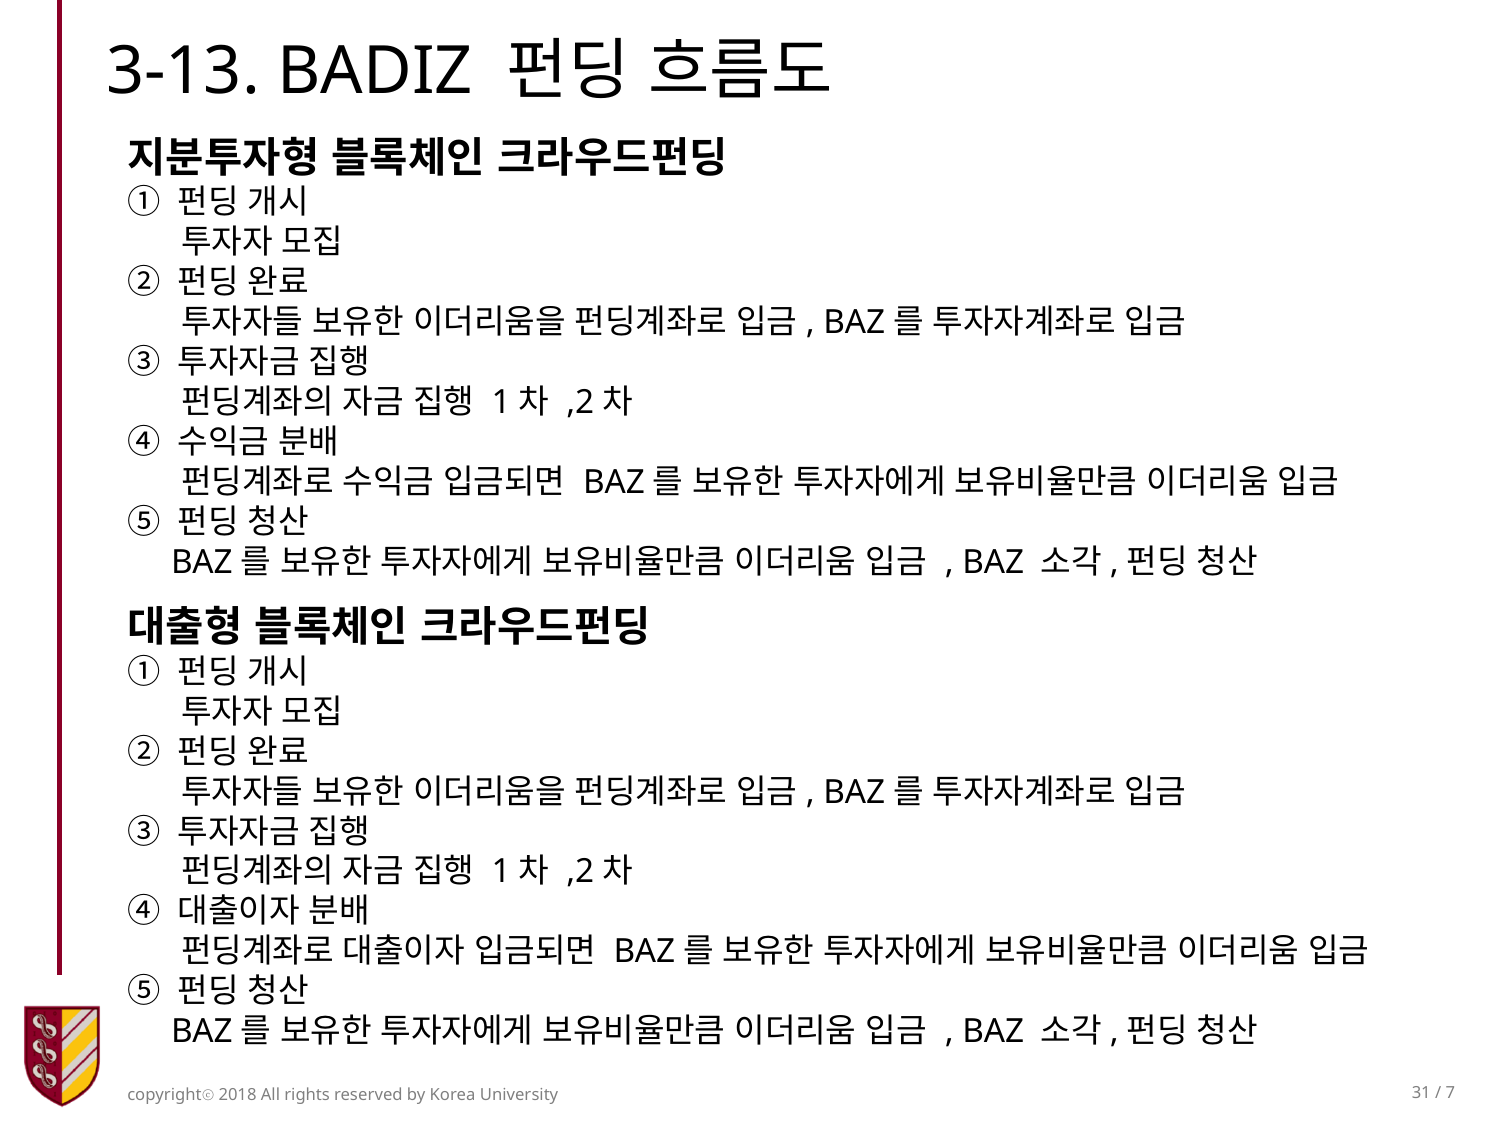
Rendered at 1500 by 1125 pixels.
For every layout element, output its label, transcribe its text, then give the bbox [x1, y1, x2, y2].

picture [15, 984, 113, 1119]
text_box 지분투자형 블록체인 크라우드펀딩 ① 펀딩 개시 투자자 모집 ② 펀딩 완료 투자자들 보유한 이더리움을 펀딩계좌로 입금, BAZ를 투자자계좌로 입금 ③ 투자자금 집행 펀딩계좌의 자금 집행 1차 ,2차 ④ 수익금 분배 펀딩계좌로 수익금 입금되면 BAZ를 보유한 투자자에게 보유비율만큼 이더리움 입금 ⑤ 펀딩 청산 BAZ를 보유한 투자자에게 보유비율만큼 이더리움 입금 , BAZ 소각,펀딩 청산 [112, 123, 1417, 588]
list 3-13. BADIZ 펀딩 흐름도 [91, 28, 1439, 113]
text_box 대출형 블록체인 크라우드펀딩 ① 펀딩 개시 투자자 모집 ② 펀딩 완료 투자자들 보유한 이더리움을 펀딩계좌로 입금, BAZ를 투자자계좌로 입금 ③ 투자자금 집행 펀딩계좌의 자금 집행 1차 ,2차 ④ 대출이자 분배 펀딩계좌로 대출이자 입금되면 BAZ를 보유한 투자자에게 보유비율만큼 이더리움 입금 ⑤ 펀딩 청산 BAZ를 보유한 투자자에게 보유비율만큼 이더리움 입금 , BAZ 소각,펀딩 청산 [112, 592, 1417, 1057]
